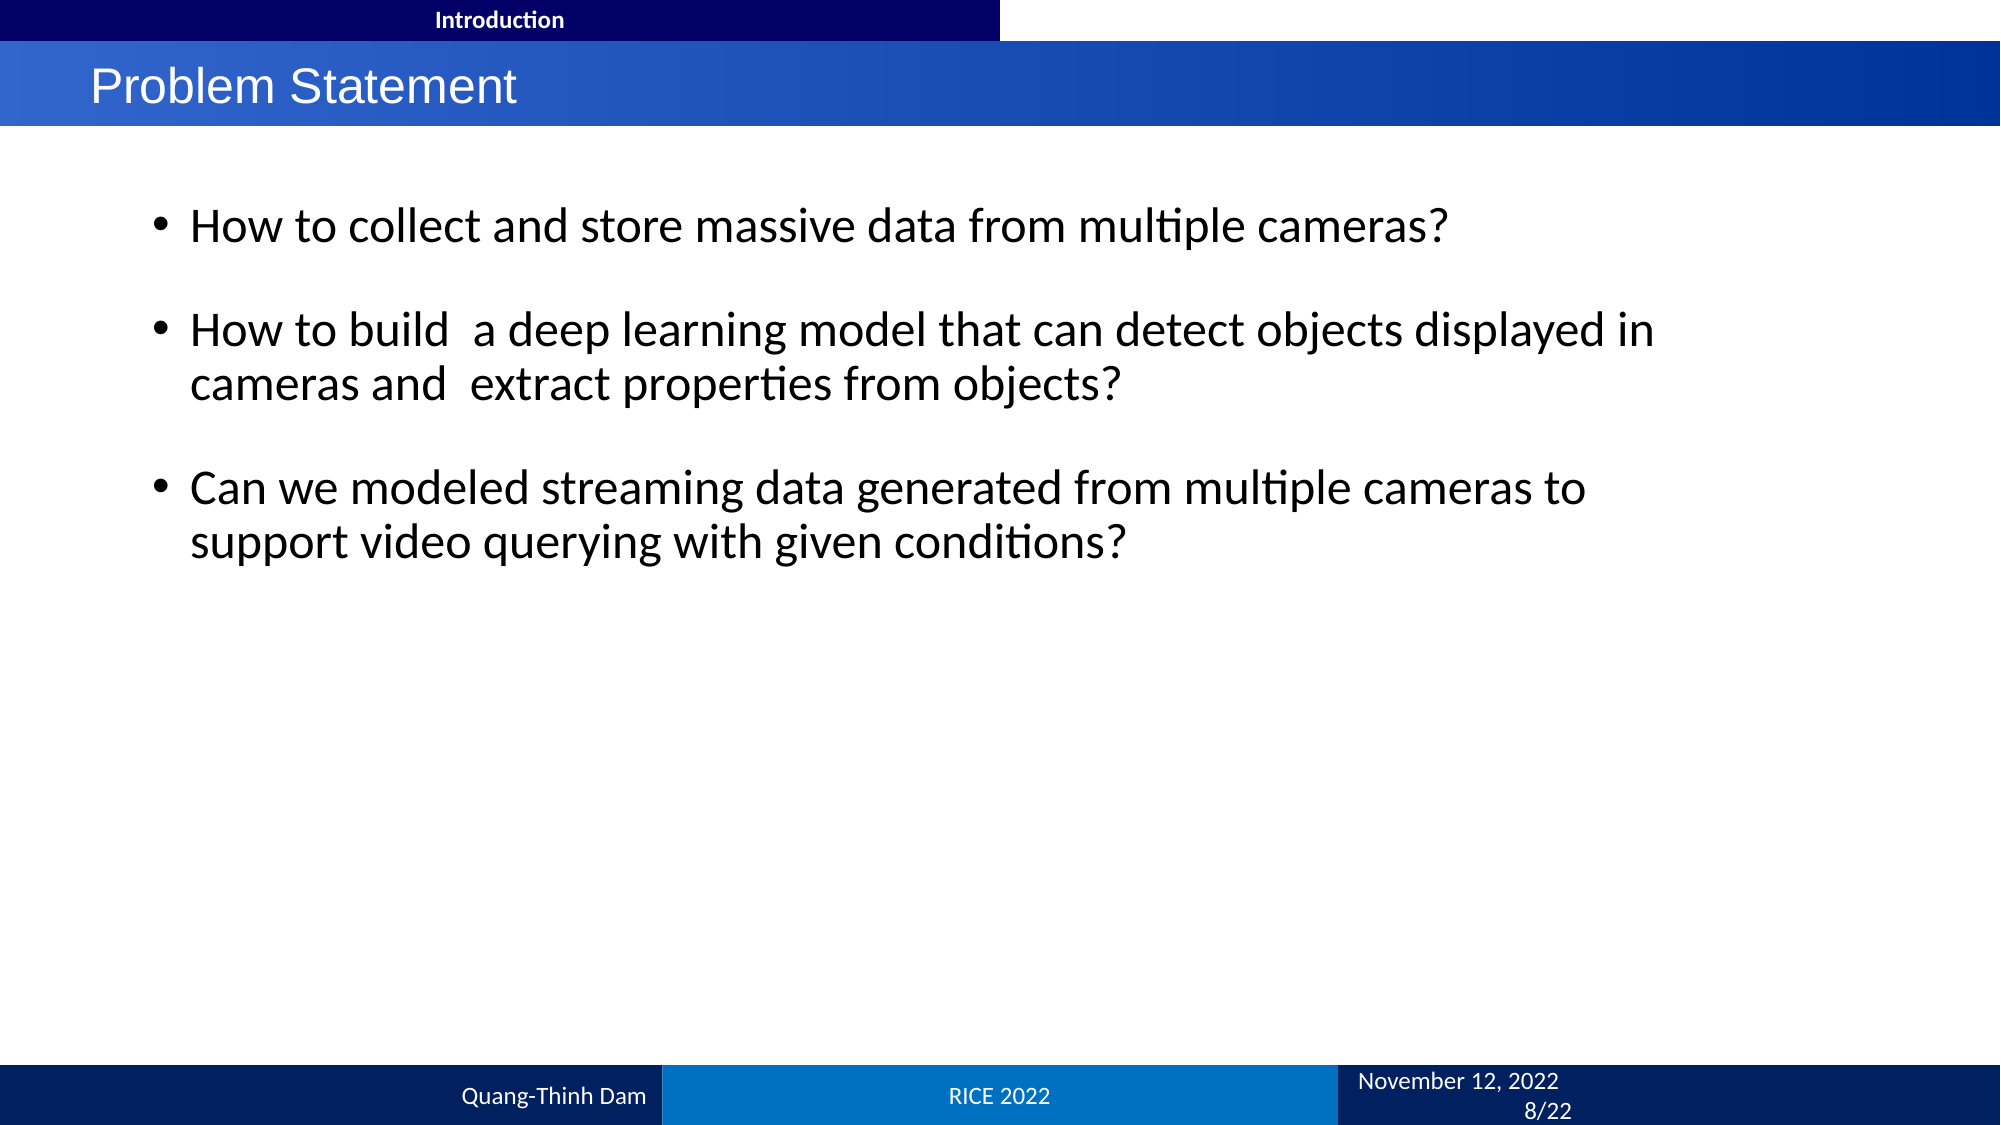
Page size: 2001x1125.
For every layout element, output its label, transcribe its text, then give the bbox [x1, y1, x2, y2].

slide_number Quang-Thinh Dam [0, 1065, 662, 1125]
list Introduction [0, 0, 1000, 41]
list How to collect and store massive data from multiple cameras? How to build a deep learning model that can detect objects displayed in cameras and extract properties from objects? Can we modeled streaming data generated from multiple cameras to support video querying with given conditions? [137, 192, 1743, 1016]
footer RICE 2022 [662, 1065, 1337, 1125]
title Problem Statement [0, 41, 2000, 126]
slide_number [1337, 1065, 2000, 1125]
